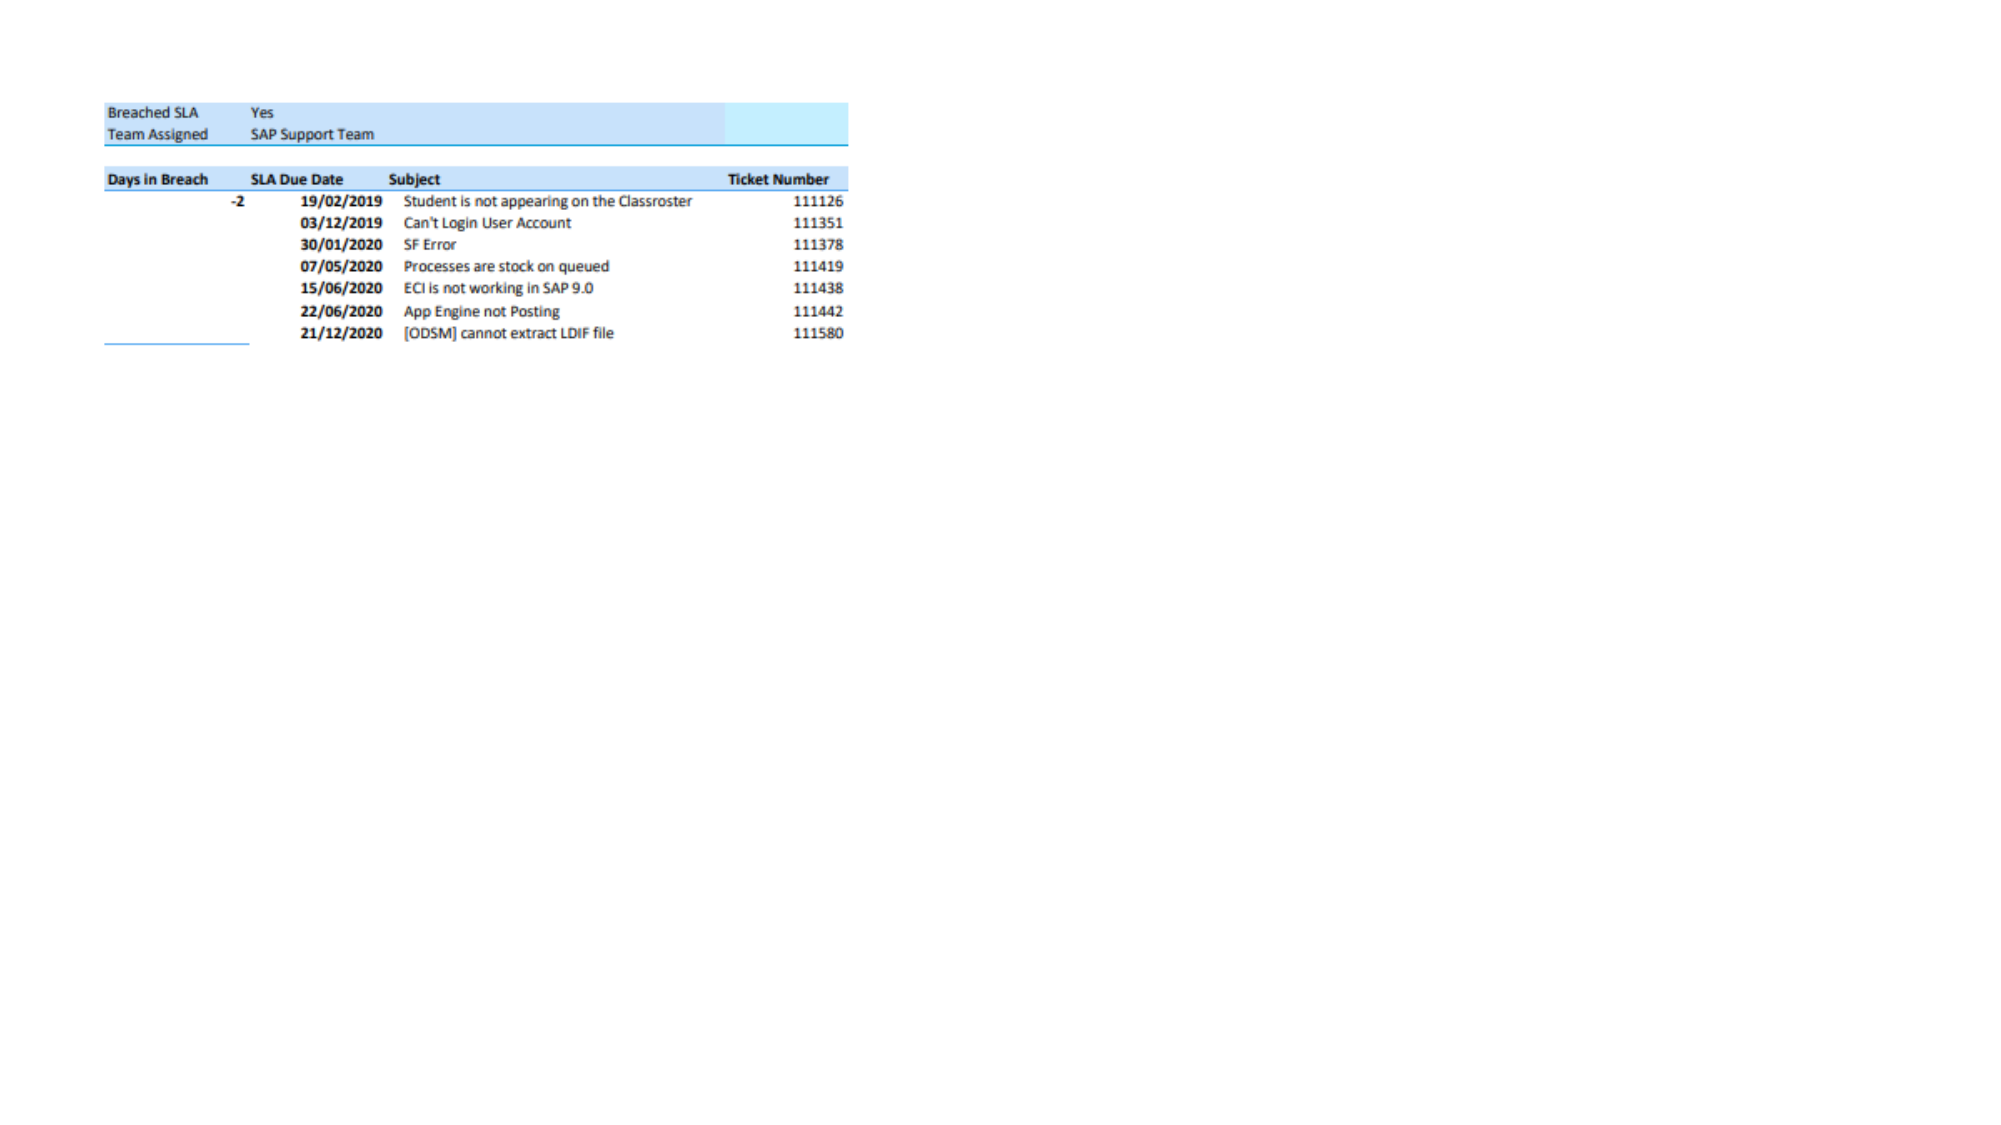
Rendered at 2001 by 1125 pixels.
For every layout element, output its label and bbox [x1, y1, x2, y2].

picture [92, 82, 862, 363]
